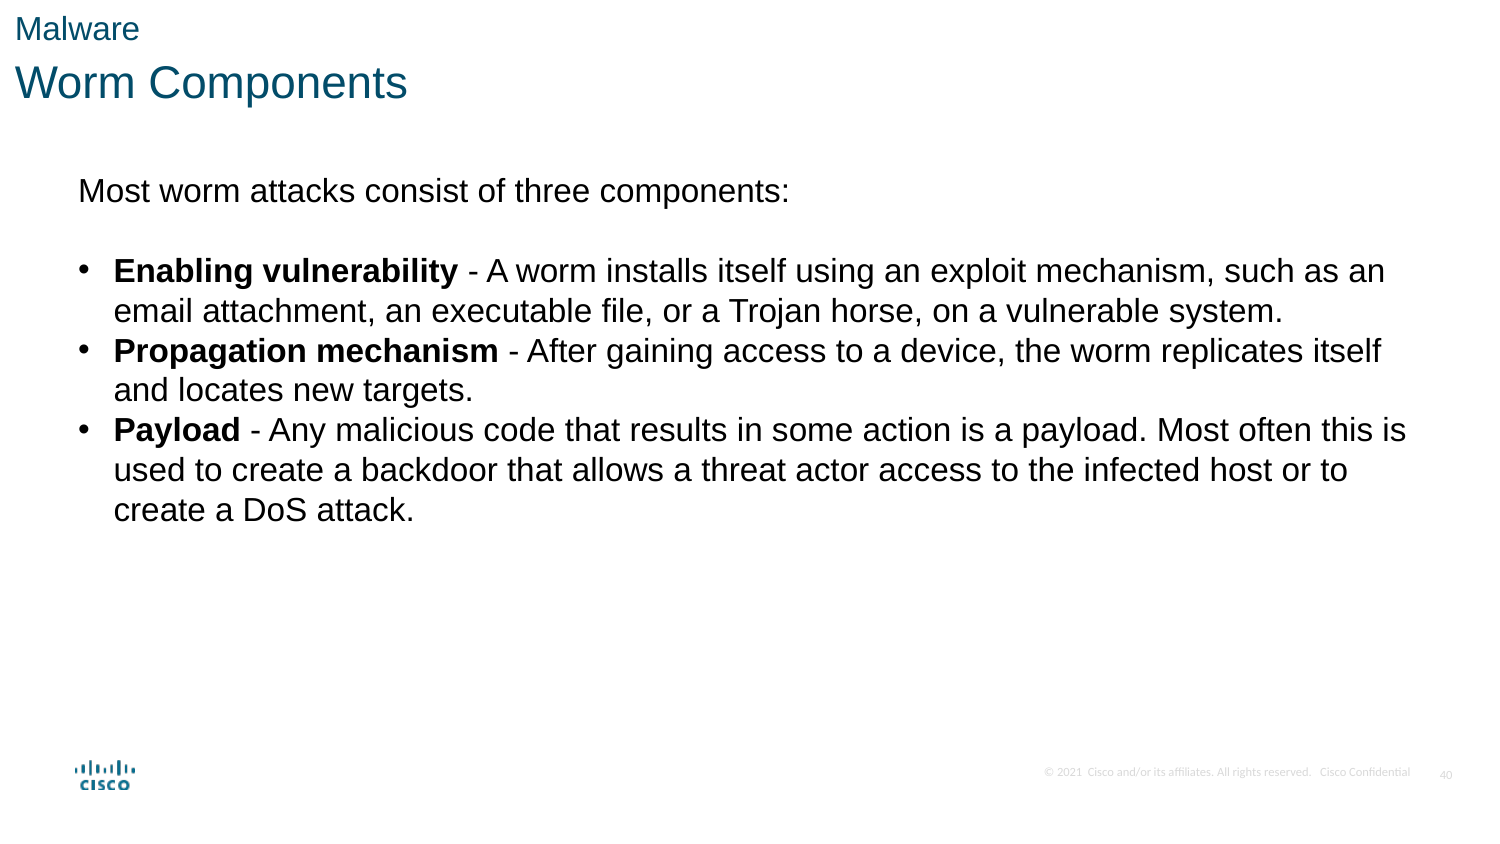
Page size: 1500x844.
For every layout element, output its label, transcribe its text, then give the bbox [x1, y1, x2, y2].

text_box Most worm attacks consist of three components: Enabling vulnerability - A worm installs itself using an exploit mechanism, such as an email attachment, an executable file, or a Trojan horse, on a vulnerable system. Propagation mechanism - After gaining access to a device, the worm replicates itself and locates new targets. Payload - Any malicious code that results in some action is a payload. Most often this is used to create a backdoor that allows a threat actor access to the infected host or to create a DoS attack. [63, 161, 1437, 731]
slide_number <number> [1425, 759, 1500, 797]
list Worm Components [0, 45, 1500, 195]
list Malware [0, 0, 1500, 45]
picture [75, 759, 135, 790]
